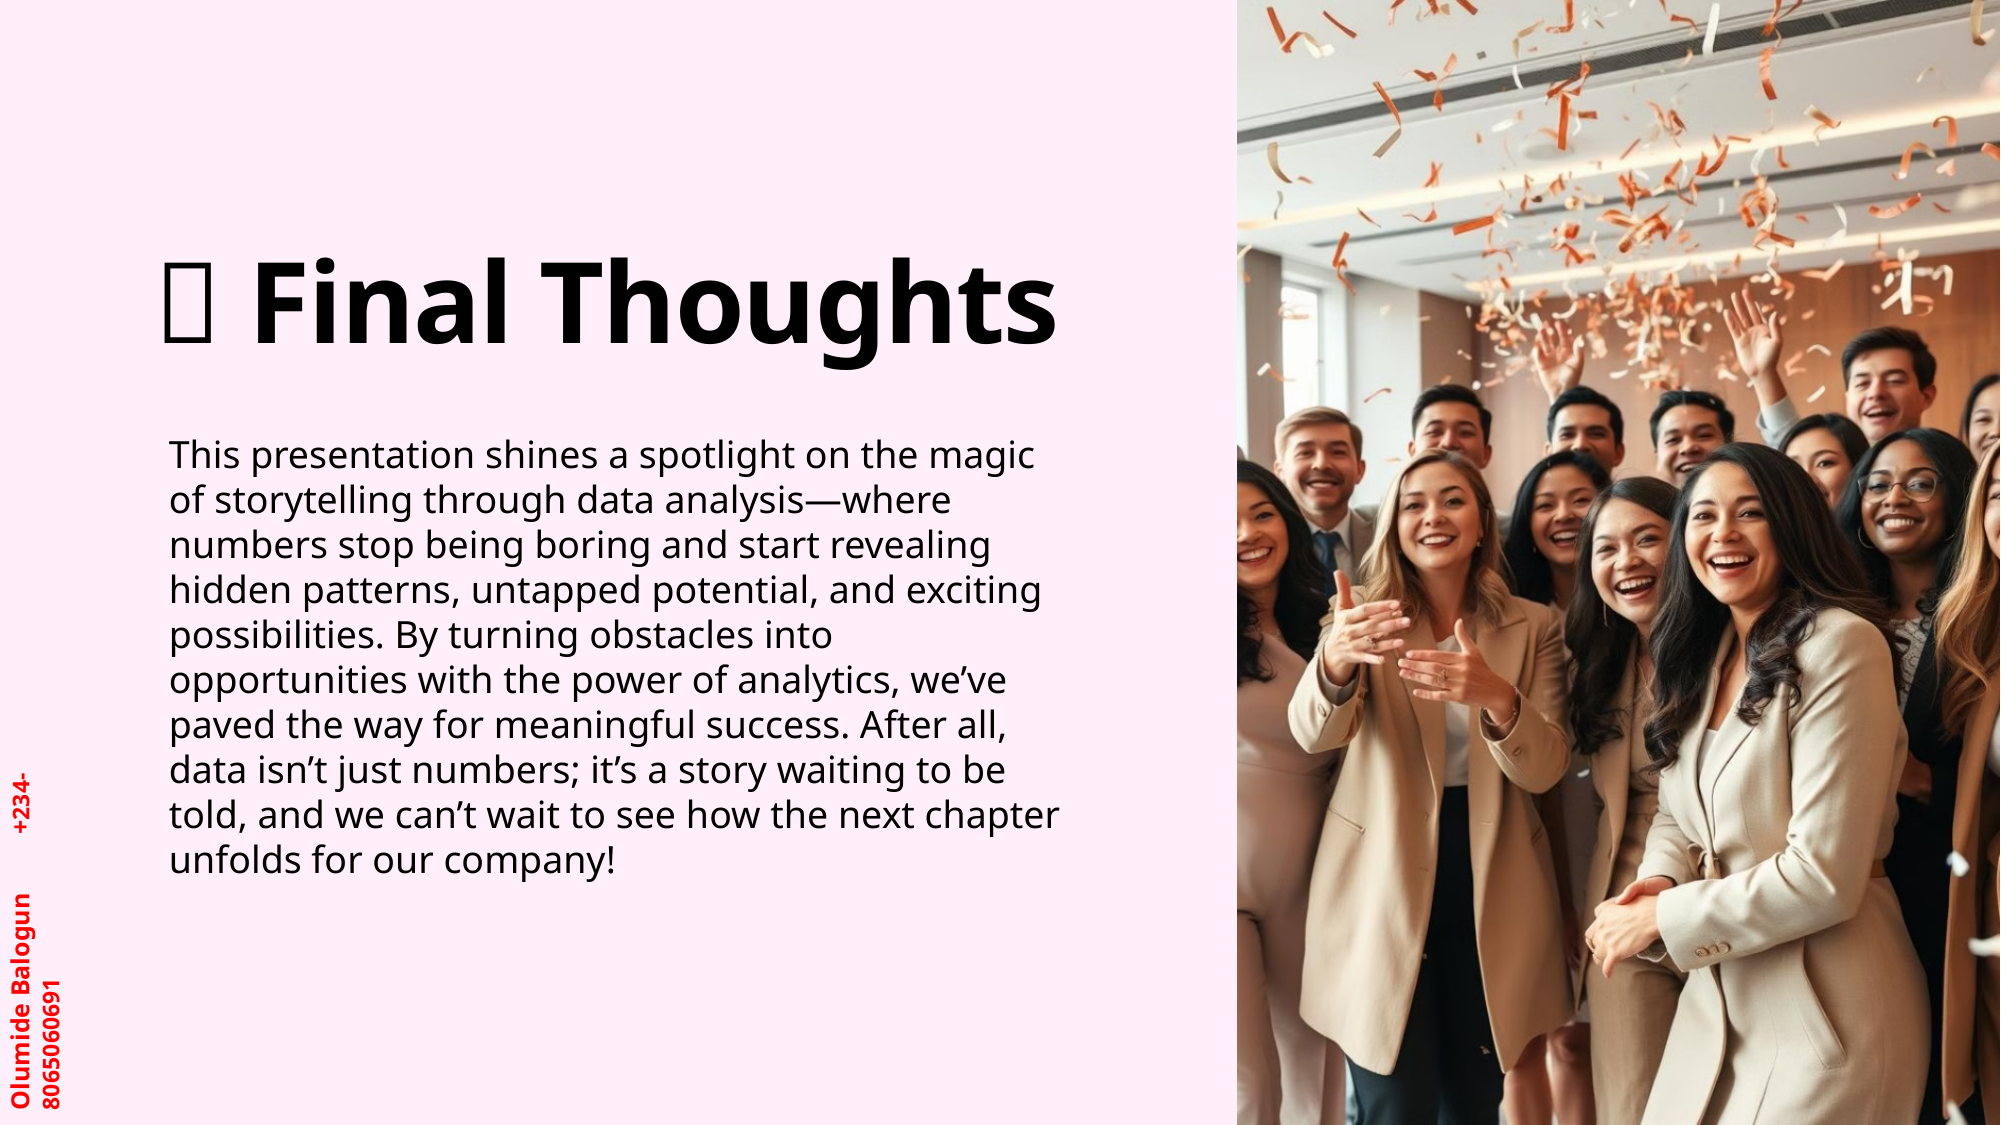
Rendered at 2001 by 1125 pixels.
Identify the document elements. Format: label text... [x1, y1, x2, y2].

text_box 📣 Final Thoughts [154, 251, 1079, 370]
text_box This presentation shines a spotlight on the magic of storytelling through data analysis—where numbers stop being boring and start revealing hidden patterns, untapped potential, and exciting possibilities. By turning obstacles into opportunities with the power of analytics, we’ve paved the way for meaningful success. After all, data isn’t just numbers; it’s a story waiting to be told, and we can’t wait to see how the next chapter unfolds for our company! [154, 423, 1079, 889]
text_box Olumide Balogun +234-8065060691 [0, 666, 72, 1125]
picture [1236, 0, 2000, 1125]
